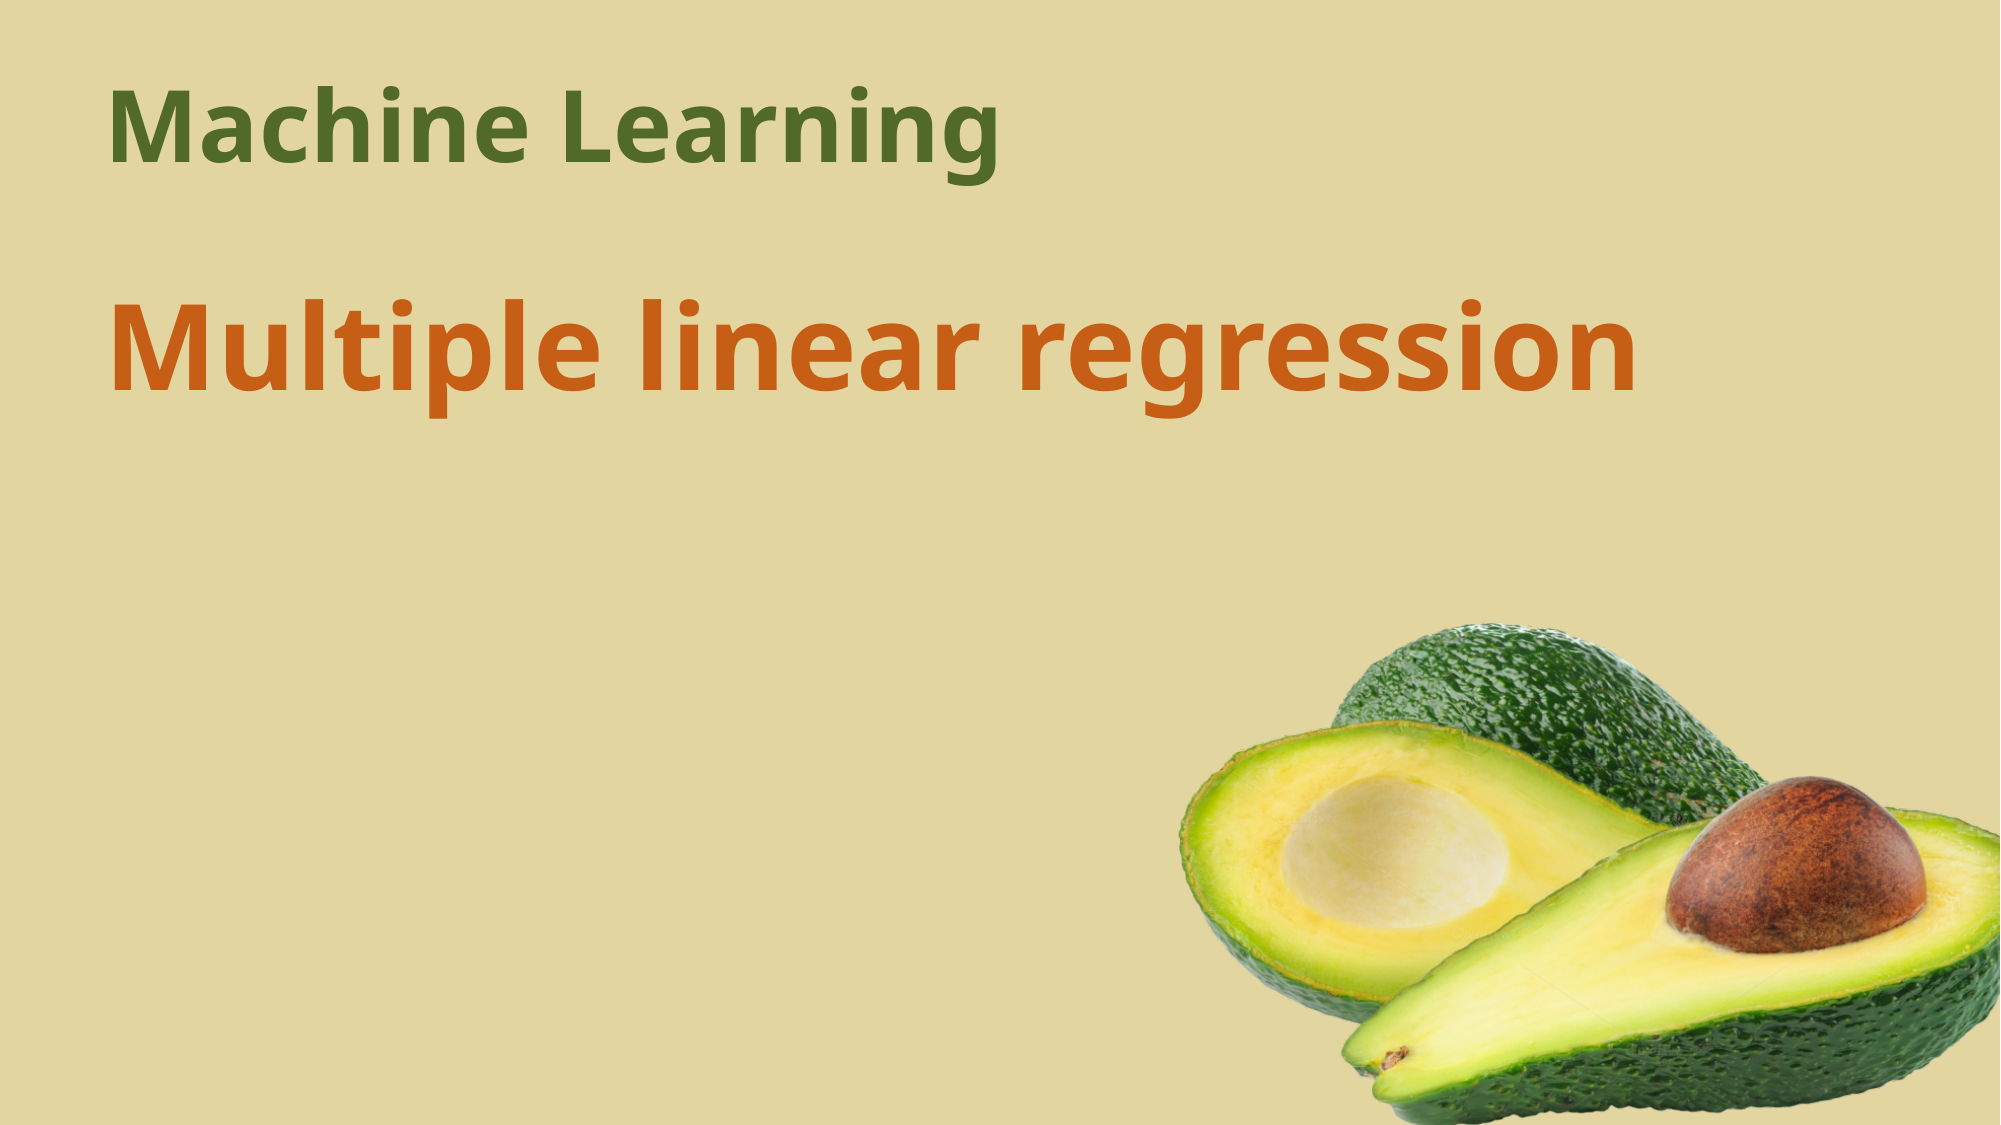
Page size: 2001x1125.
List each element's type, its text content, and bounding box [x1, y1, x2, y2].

picture [1178, 622, 2000, 1125]
list Multiple linear regression [89, 191, 1830, 585]
title Machine Learning [89, 24, 1261, 191]
